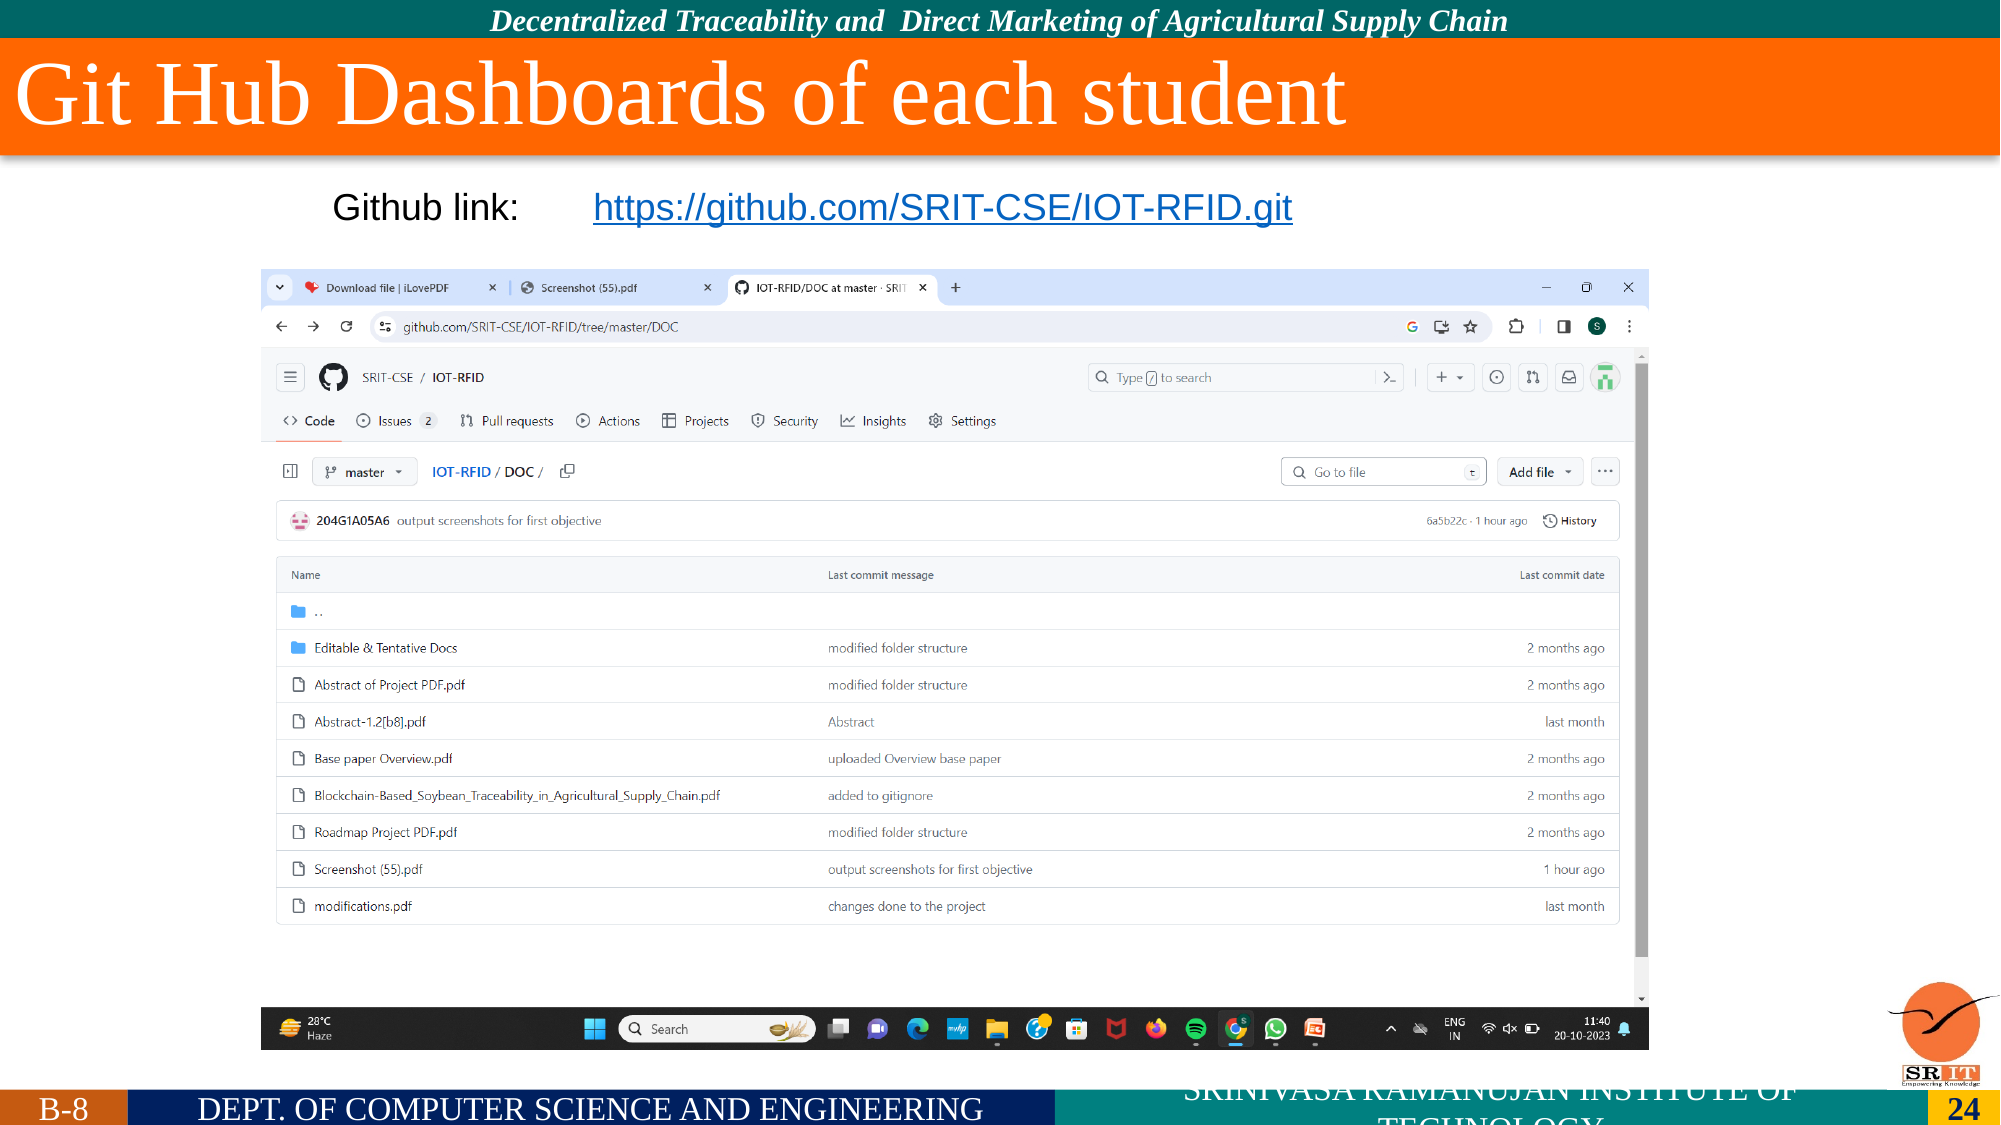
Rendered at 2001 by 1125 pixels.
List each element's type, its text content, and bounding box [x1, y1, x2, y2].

title Git Hub Dashboards of each student [0, 38, 2000, 156]
picture [1887, 977, 2000, 1090]
picture [261, 269, 1649, 1050]
text_box Github link: https://github.com/SRIT-CSE/IOT-RFID.git [296, 175, 1633, 236]
